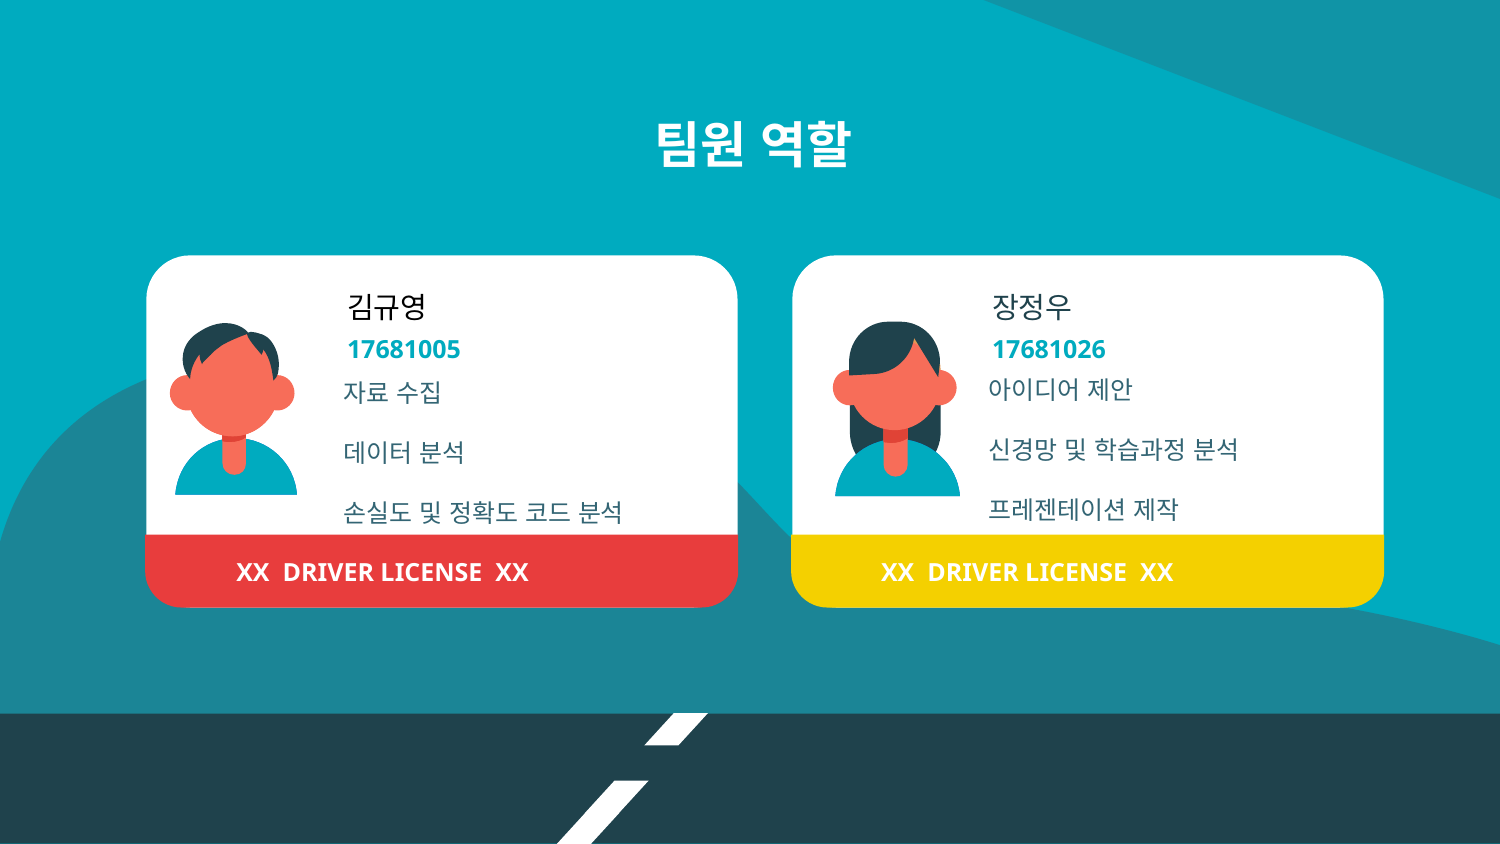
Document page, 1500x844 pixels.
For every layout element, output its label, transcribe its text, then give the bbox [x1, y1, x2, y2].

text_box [832, 321, 961, 497]
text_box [790, 255, 1385, 608]
title 팀원 역할 [639, 96, 889, 191]
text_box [169, 322, 298, 495]
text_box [144, 255, 740, 608]
